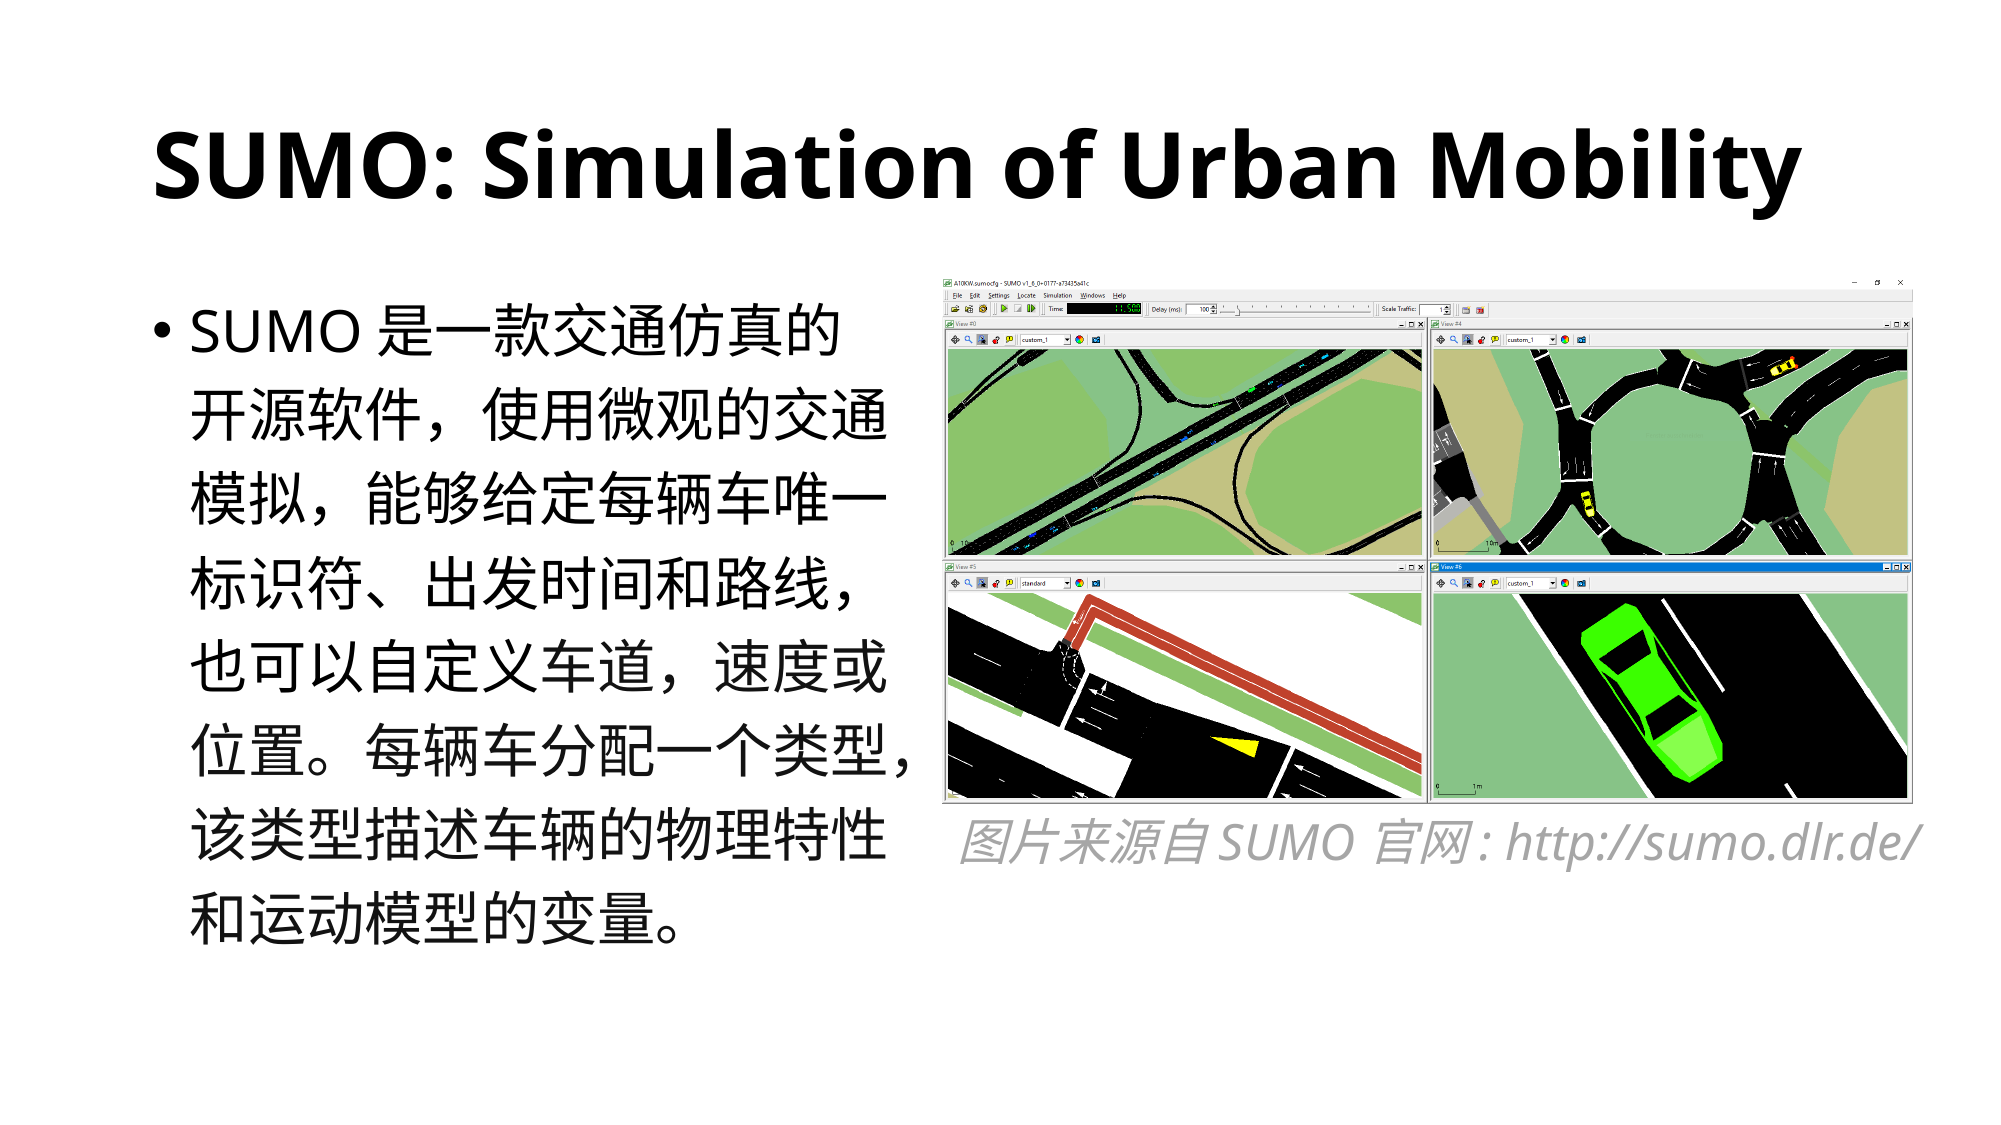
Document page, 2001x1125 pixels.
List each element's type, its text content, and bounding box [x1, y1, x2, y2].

title SUMO: Simulation of Urban Mobility [137, 59, 1863, 278]
text_box 图片来源自SUMO官网: http://sumo.dlr.de/ [942, 803, 1943, 878]
list SUMO是一款交通仿真的开源软件，使用微观的交通模拟，能够给定每辆车唯一标识符、出发时间和路线，也可以自定义车道，速度或位置。每辆车分配一个类型，该类型描述车辆的物理特性和运动模型的变量。 [137, 273, 910, 987]
picture [942, 277, 1913, 804]
